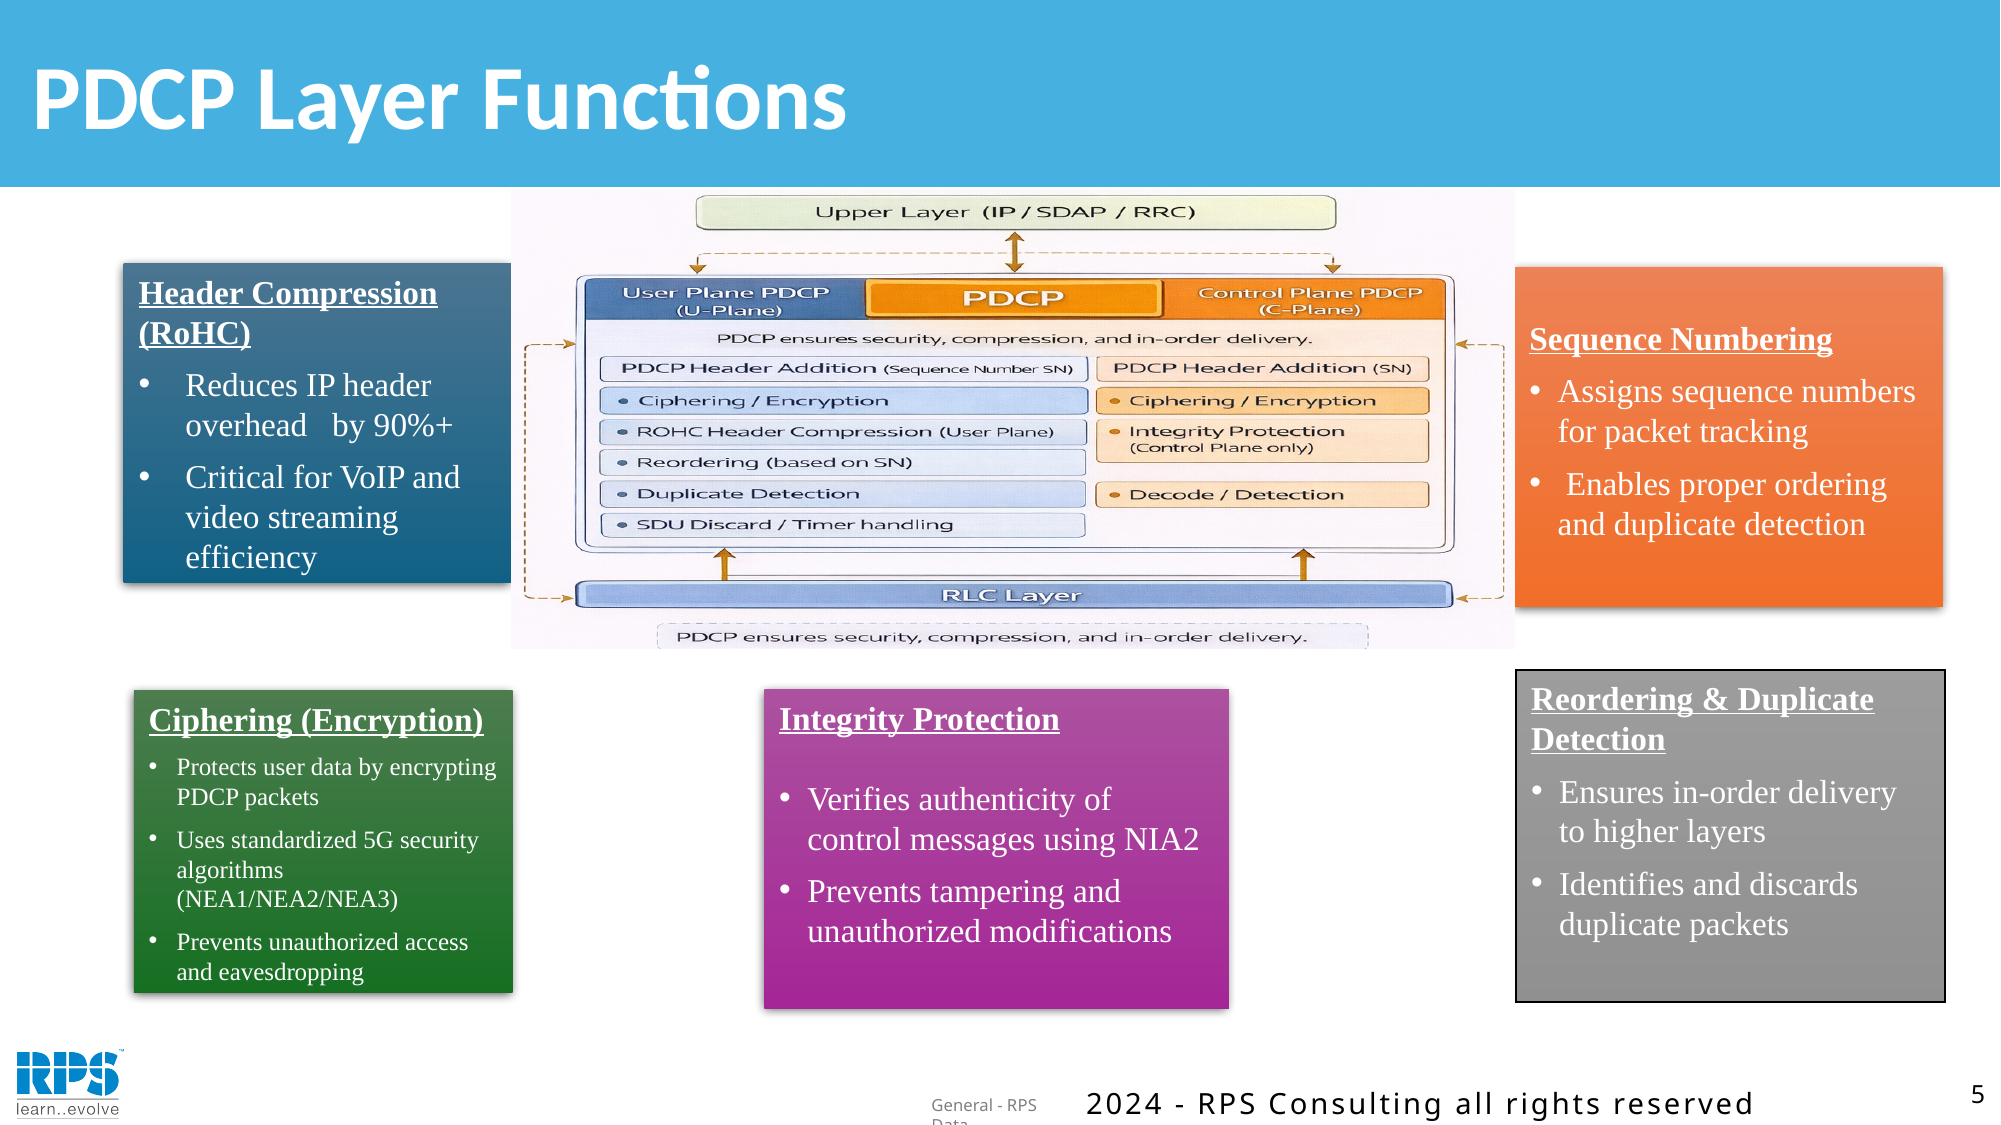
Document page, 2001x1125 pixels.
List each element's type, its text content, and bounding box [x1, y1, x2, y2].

text_box [0, 0, 2000, 187]
picture [510, 188, 1516, 649]
text_box Header Compression (RoHC) Reduces IP header overhead by 90%+ Critical for VoIP and video streaming efficiency [123, 263, 510, 583]
text_box Ciphering (Encryption) Protects user data by encrypting PDCP packets Uses standardized 5G security algorithms (NEA1/NEA2/NEA3) Prevents unauthorized access and eavesdropping [133, 690, 513, 993]
text_box Reordering & Duplicate Detection Ensures in-order delivery to higher layers Identifies and discards duplicate packets [1515, 669, 1946, 1003]
text_box Sequence Numbering Assigns sequence numbers for packet tracking Enables proper ordering and duplicate detection [1516, 267, 1943, 607]
picture [17, 1048, 125, 1120]
text_box PDCP Layer Functions [17, 30, 1266, 156]
text_box 2024 - RPS Consulting all rights reserved [727, 1079, 1550, 1121]
text_box Integrity Protection Verifies authenticity of control messages using NIA2 Prevents tampering and unauthorized modifications [764, 689, 1229, 1009]
slide_number 5 [1550, 1065, 2000, 1125]
